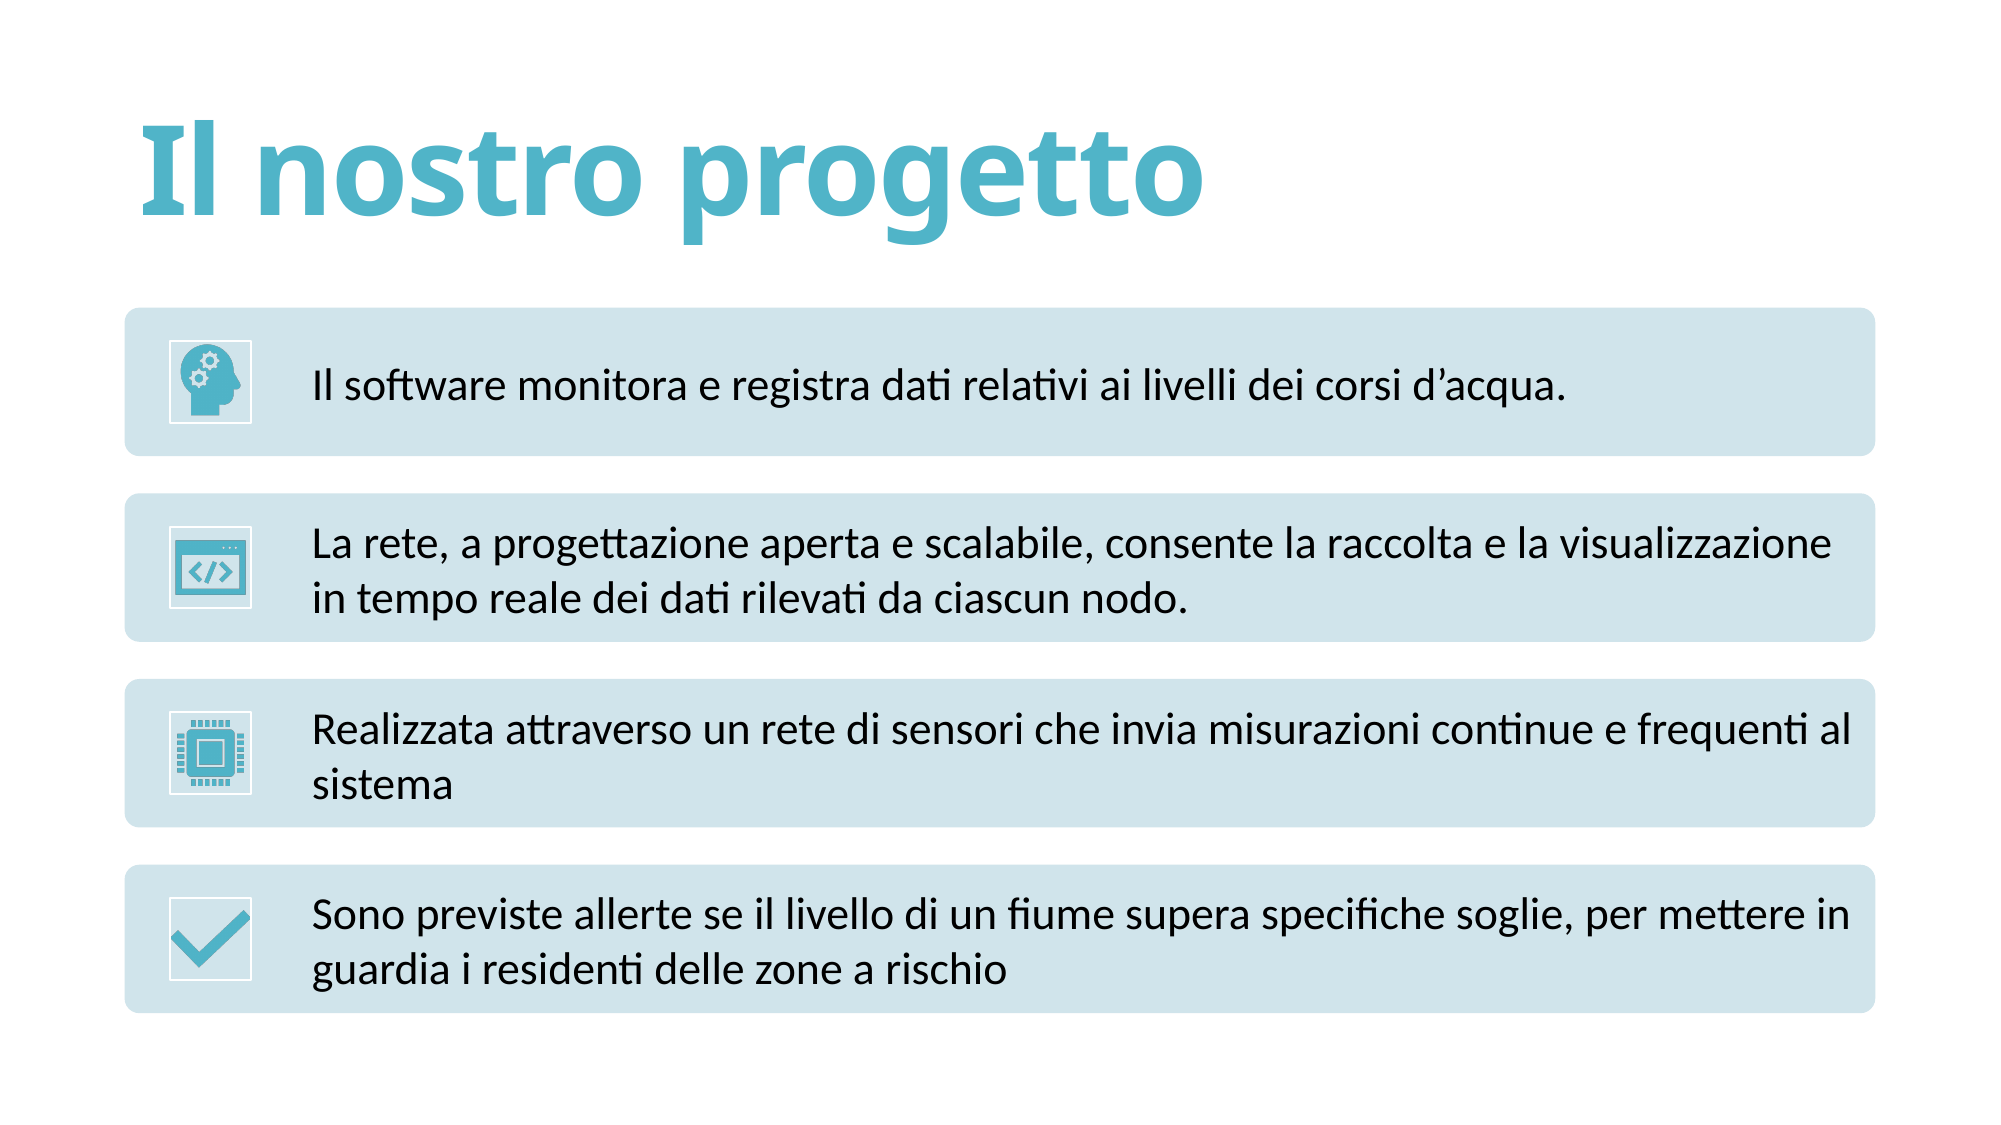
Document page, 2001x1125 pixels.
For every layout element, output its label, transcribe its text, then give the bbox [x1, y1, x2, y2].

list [124, 306, 1876, 1014]
title Il nostro progetto [124, 73, 1459, 249]
